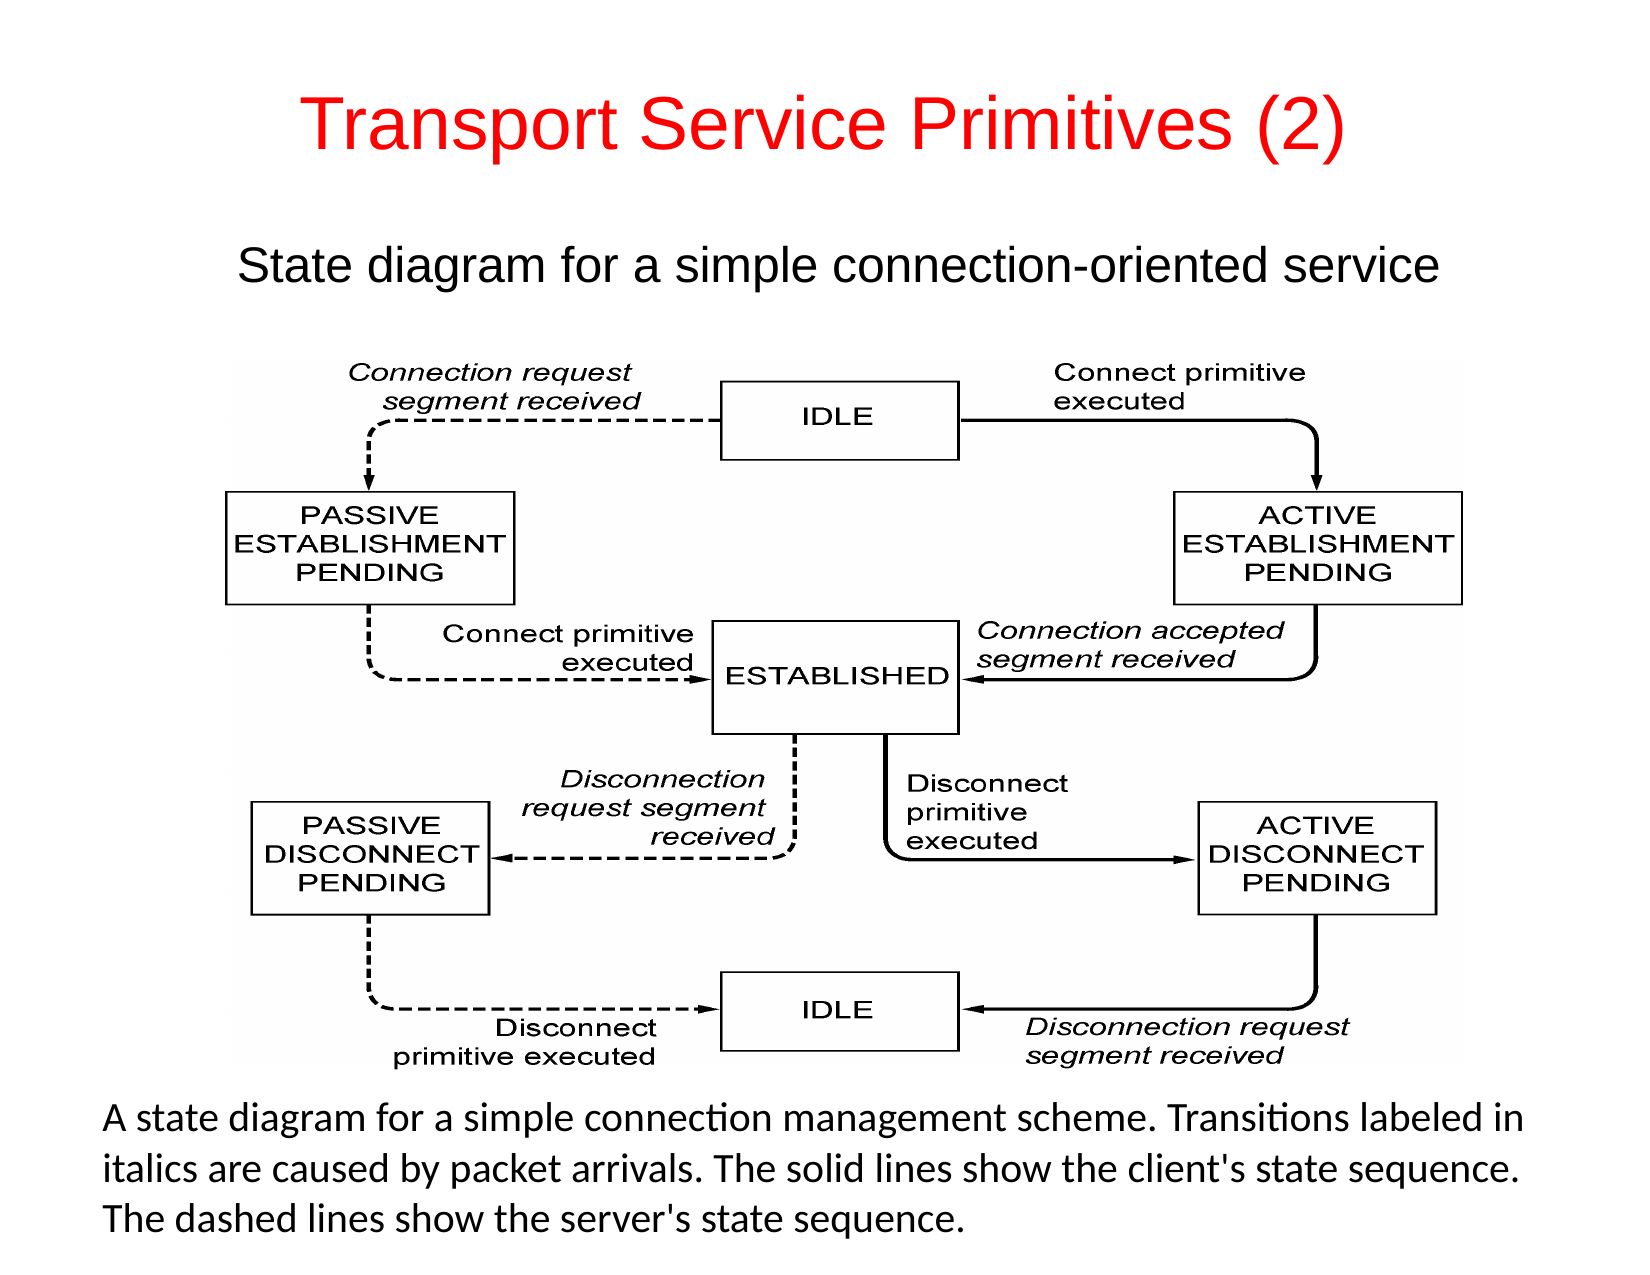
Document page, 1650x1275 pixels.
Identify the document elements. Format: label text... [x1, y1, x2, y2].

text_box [87, 358, 1601, 1188]
text_box State diagram for a simple connection-oriented service [234, 230, 1449, 293]
title Transport Service Primitives (2) [297, 72, 1353, 230]
